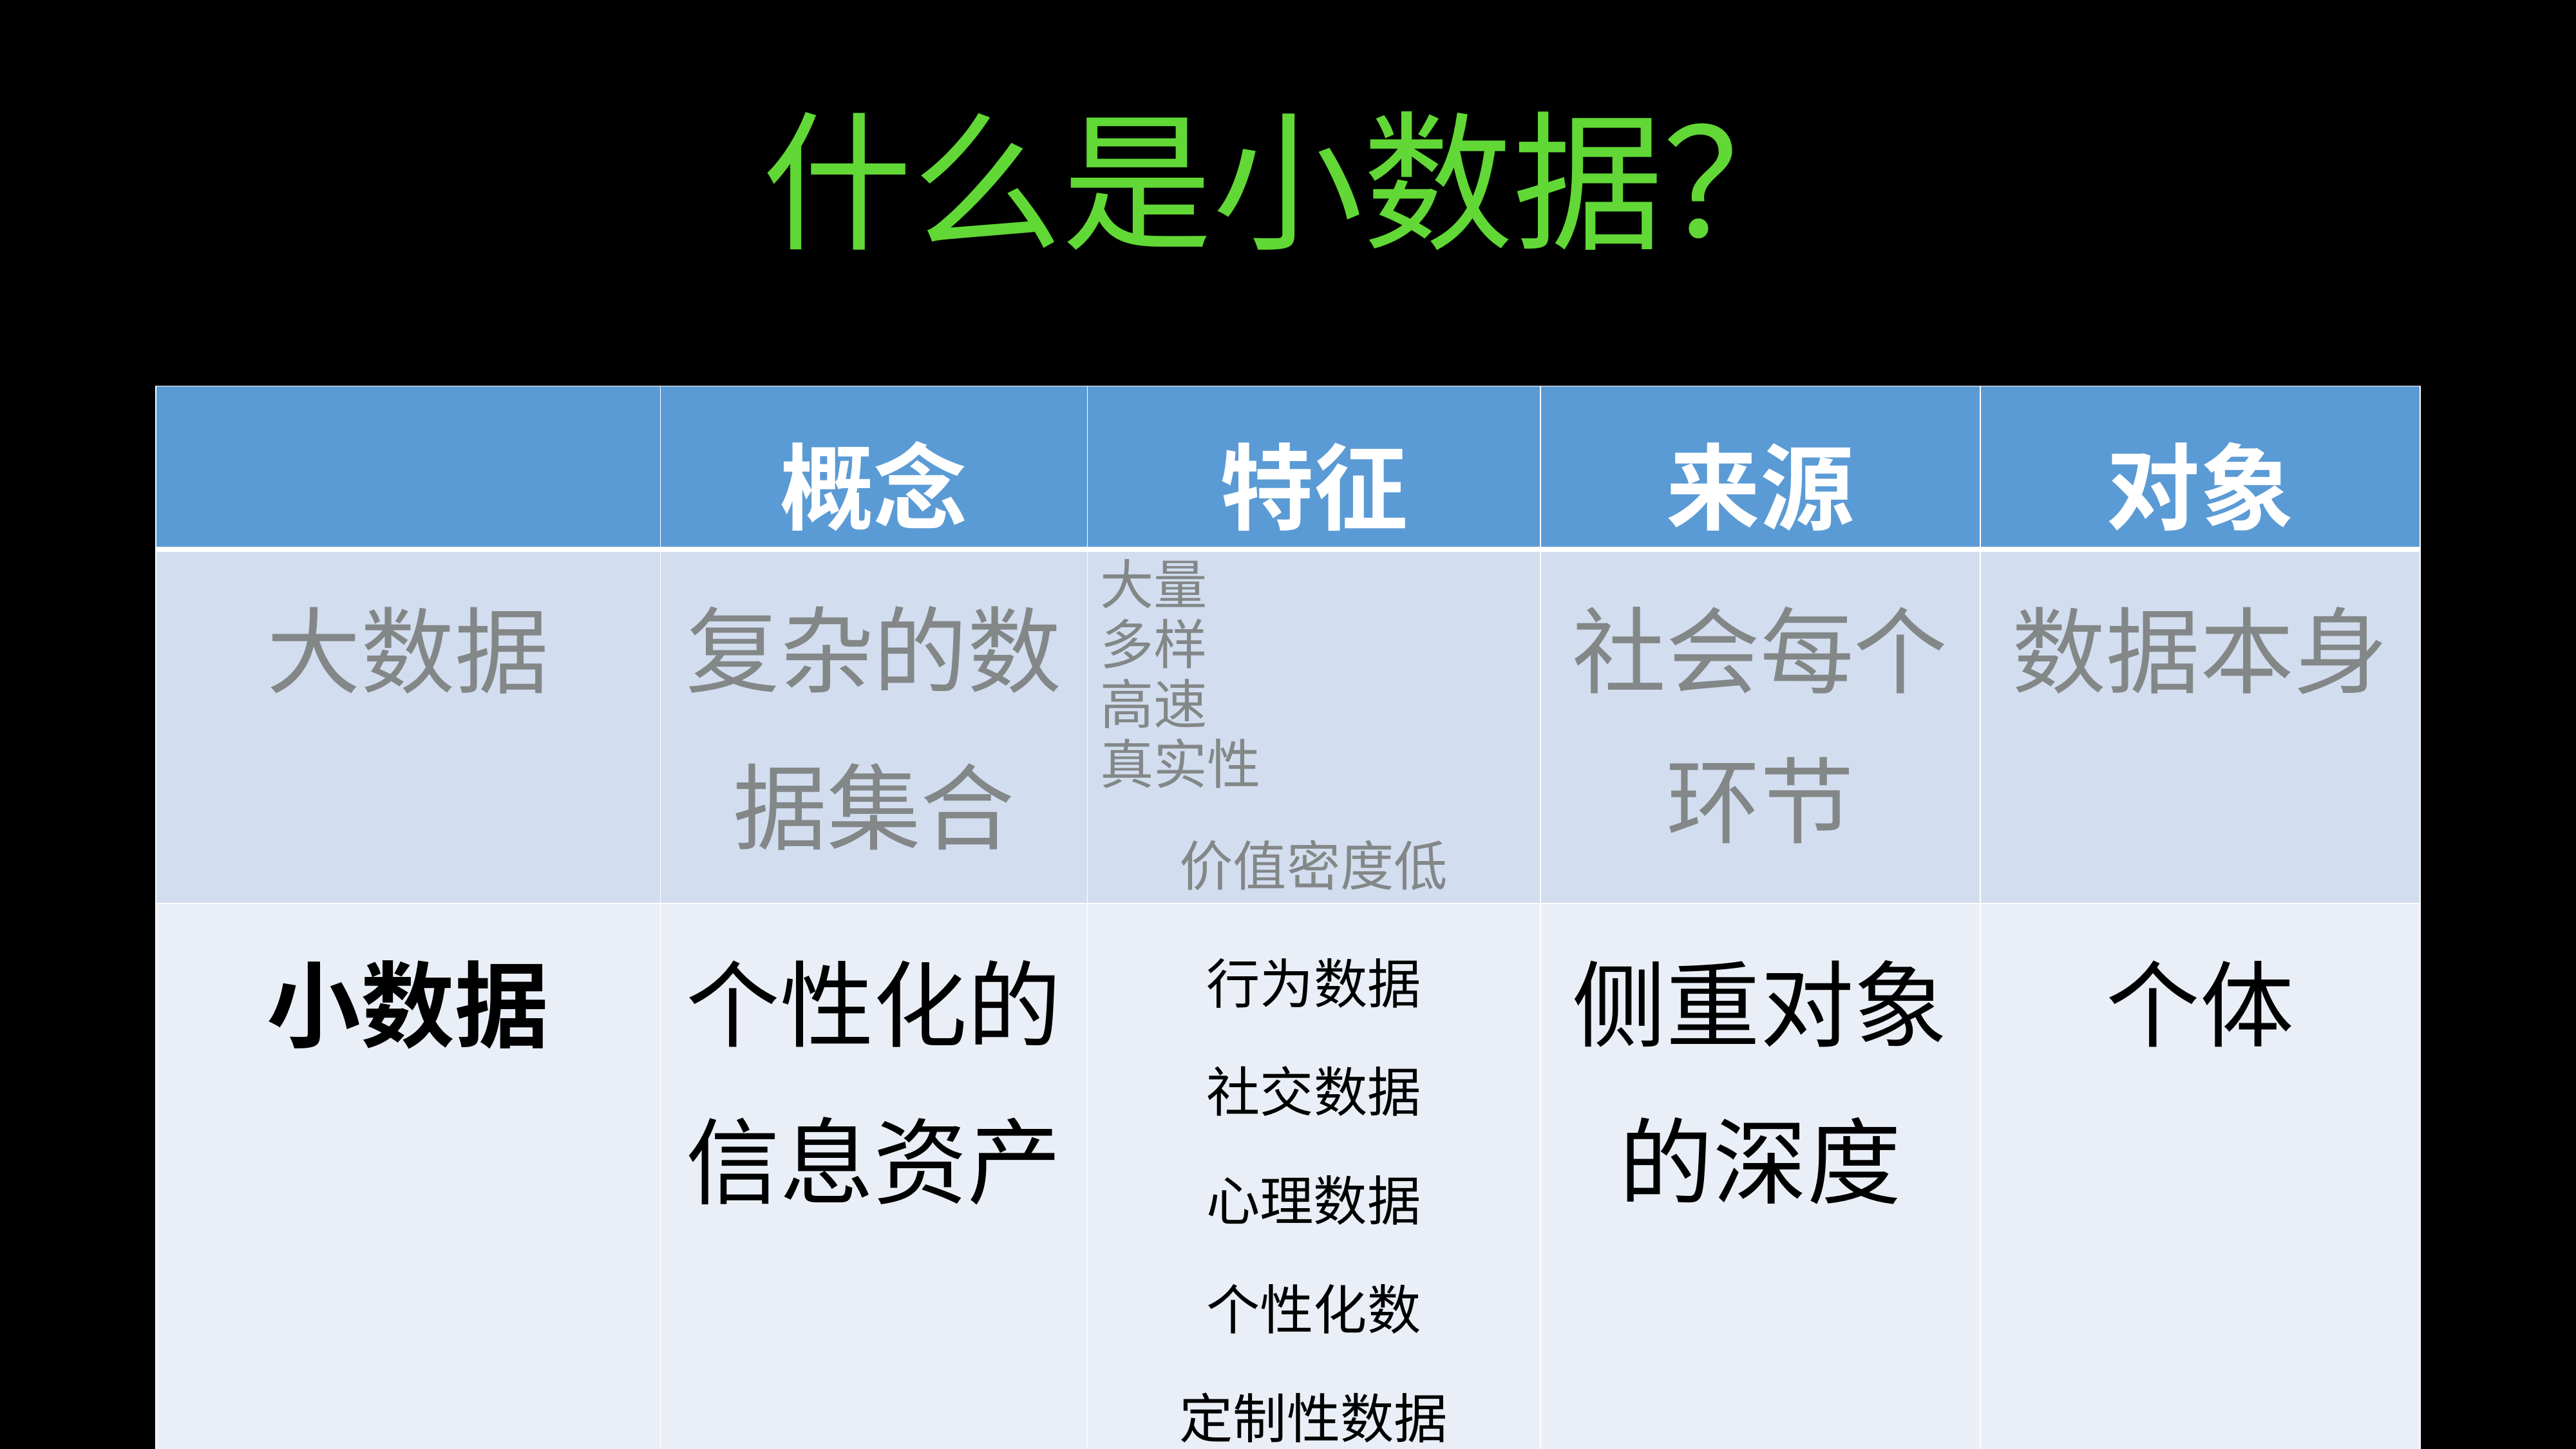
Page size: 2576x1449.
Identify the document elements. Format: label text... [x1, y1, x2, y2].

table_cell 个体 [1981, 904, 2420, 1449]
table_cell 行为数据 社交数据 心理数据 个性化数 定制性数据 [1088, 904, 1540, 1449]
table_cell 侧重对象的深度 [1541, 904, 1980, 1449]
table_header 概念 [661, 386, 1087, 547]
table_header 特征 [1088, 386, 1540, 547]
table_header 对象 [1981, 386, 2420, 547]
table_cell 社会每个环节 [1541, 552, 1980, 903]
table_cell 个性化的信息资产 [661, 904, 1087, 1449]
table_cell 大数据 [156, 552, 660, 903]
table_header [156, 386, 660, 547]
table_cell 小数据 [156, 904, 660, 1449]
table_cell 数据本身 [1981, 552, 2420, 903]
text_box 什么是小数据？ [245, 67, 2331, 289]
table_cell 复杂的数据集合 [661, 552, 1087, 903]
table_cell 大量 多样 高速 真实性 价值密度低 [1088, 552, 1540, 903]
table_header 来源 [1541, 386, 1980, 547]
